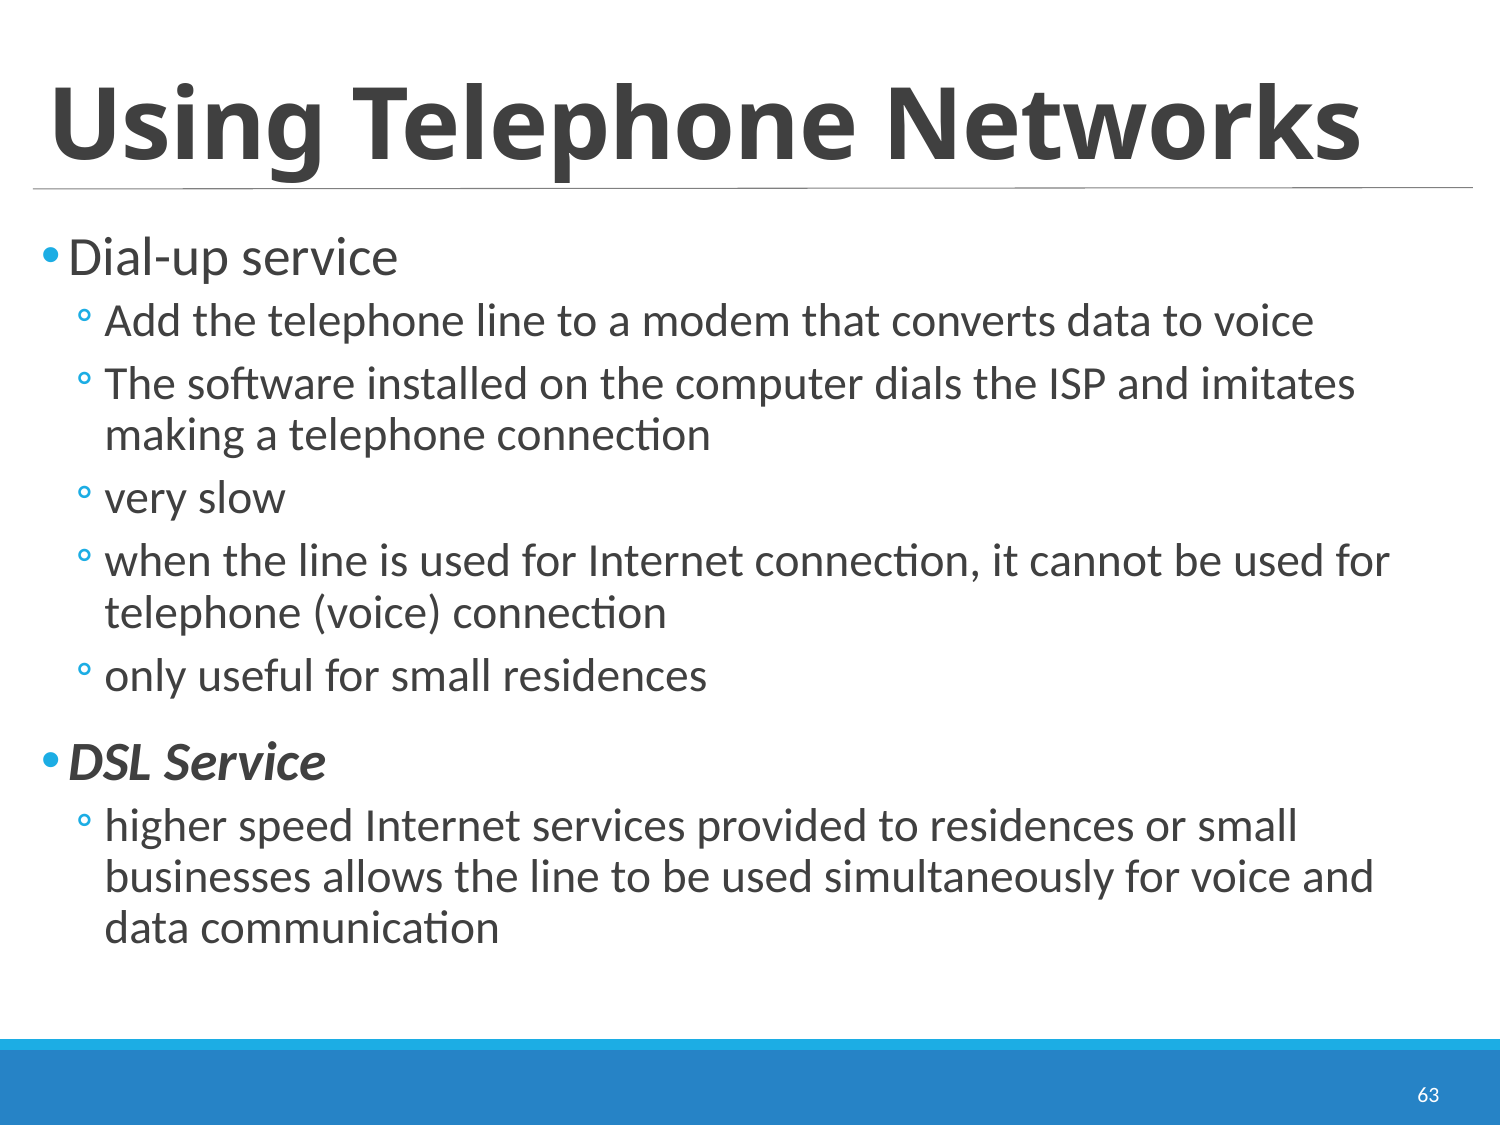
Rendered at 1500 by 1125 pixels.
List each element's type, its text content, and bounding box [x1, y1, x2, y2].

title Using Telephone Networks [32, 37, 1473, 188]
list Dial-up service Add the telephone line to a modem that converts data to voice The software installed on the computer dials the ISP and imitates making a telephone connection very slow when the line is used for Internet connection, it cannot be used for telephone (voice) connection only useful for small residences DSL Service higher speed Internet services provided to residences or small businesses allows the line to be used simultaneously for voice and data communication [32, 220, 1473, 963]
